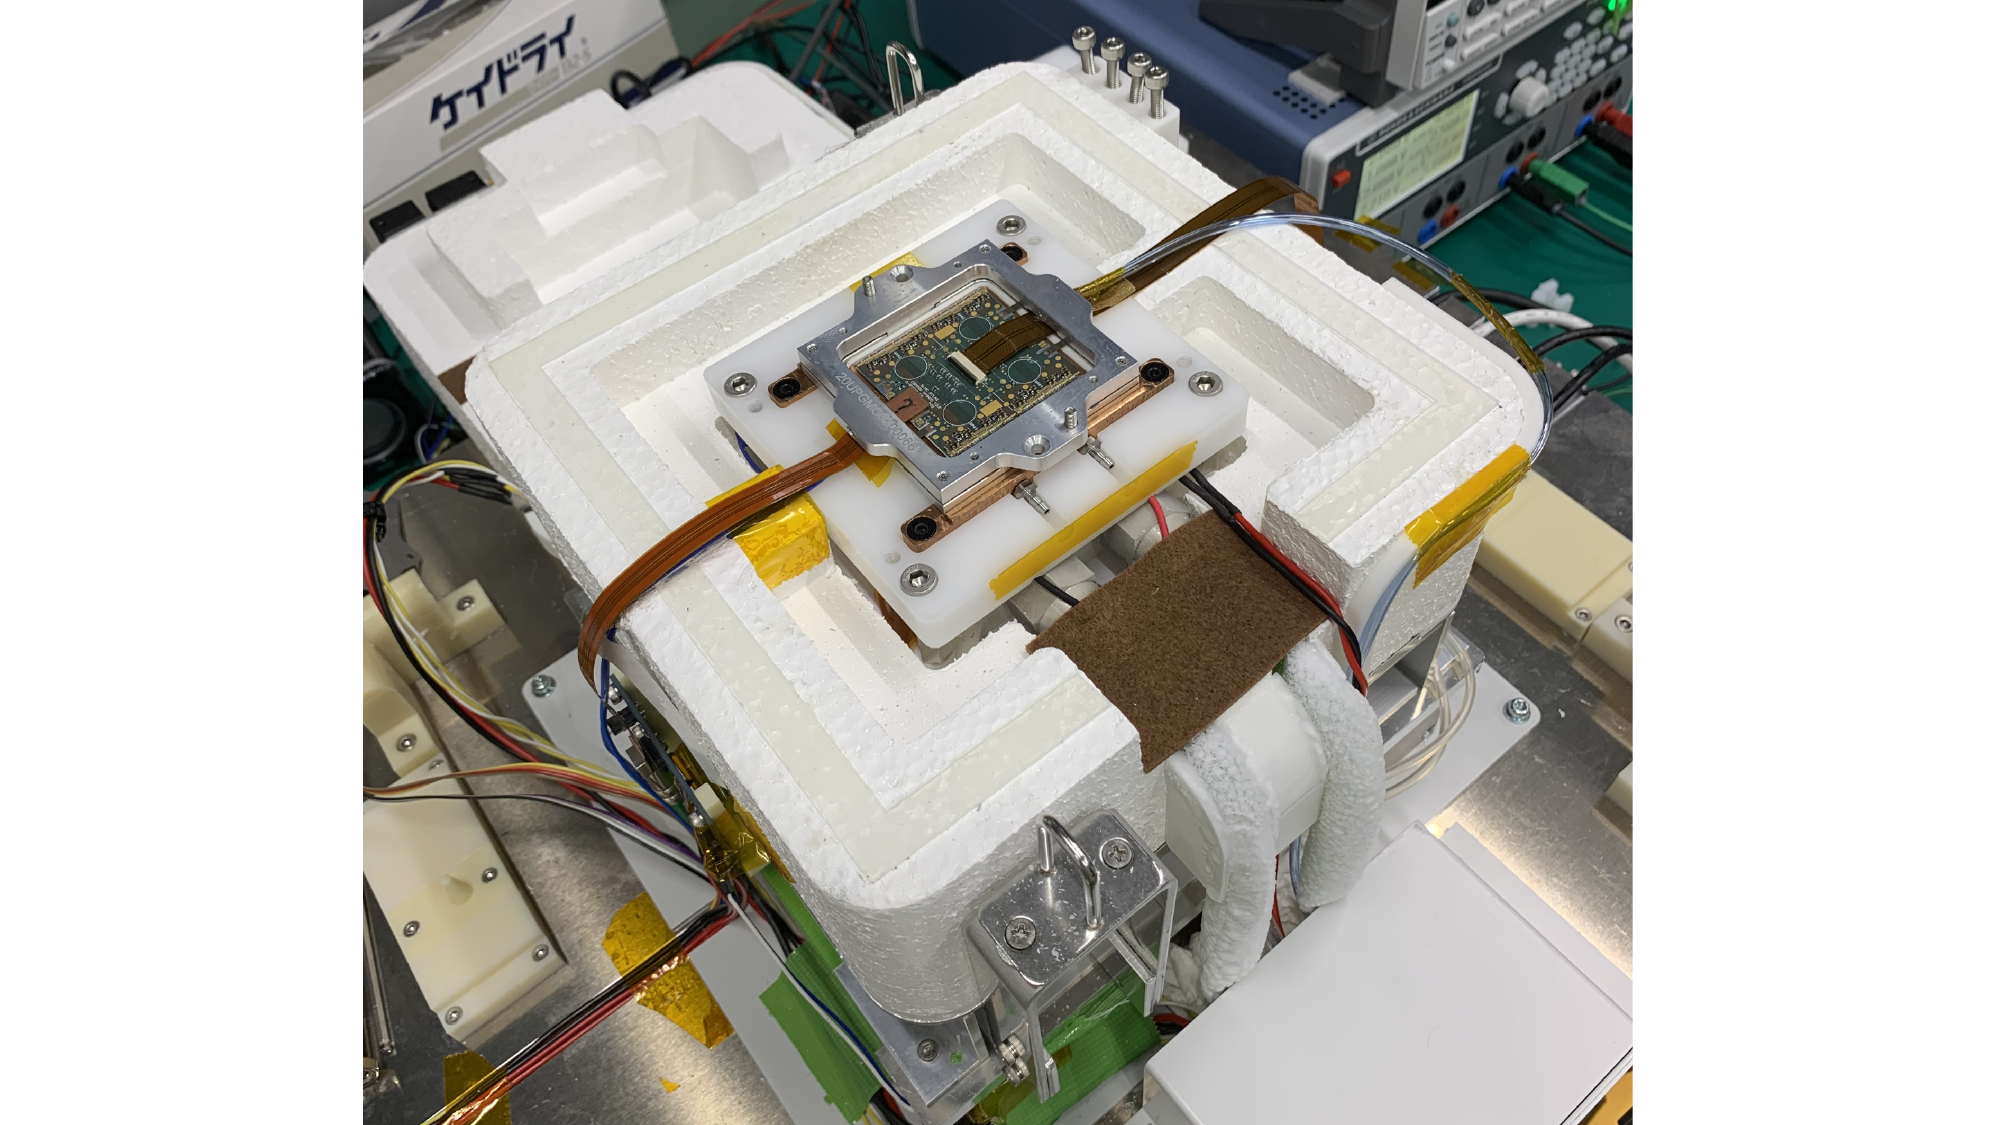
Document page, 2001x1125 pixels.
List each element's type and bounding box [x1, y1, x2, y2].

picture [364, 0, 1633, 1125]
